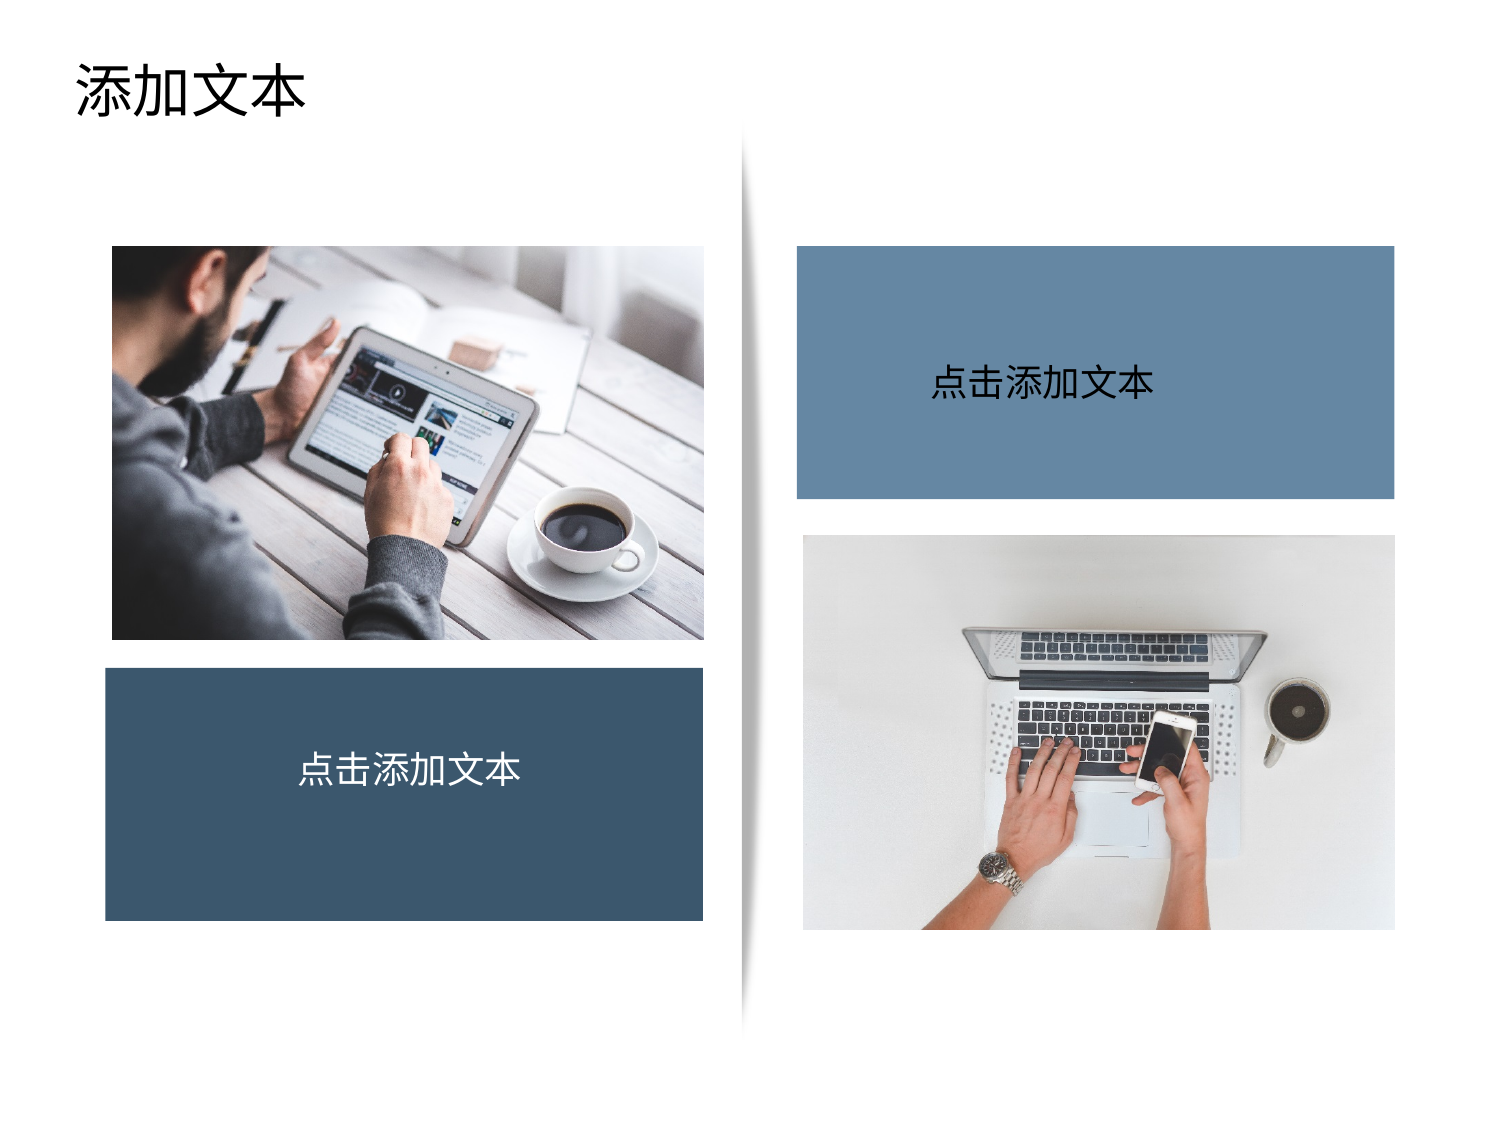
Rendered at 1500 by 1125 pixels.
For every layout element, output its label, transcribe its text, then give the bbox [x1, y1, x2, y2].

text_box [105, 667, 703, 921]
picture [112, 245, 704, 640]
picture [741, 118, 773, 1040]
text_box [796, 246, 1395, 500]
text_box 添加文本 [60, 46, 323, 132]
text_box 点击添加文本 [282, 738, 538, 798]
text_box 点击添加文本 [915, 351, 1171, 412]
picture [803, 535, 1395, 931]
